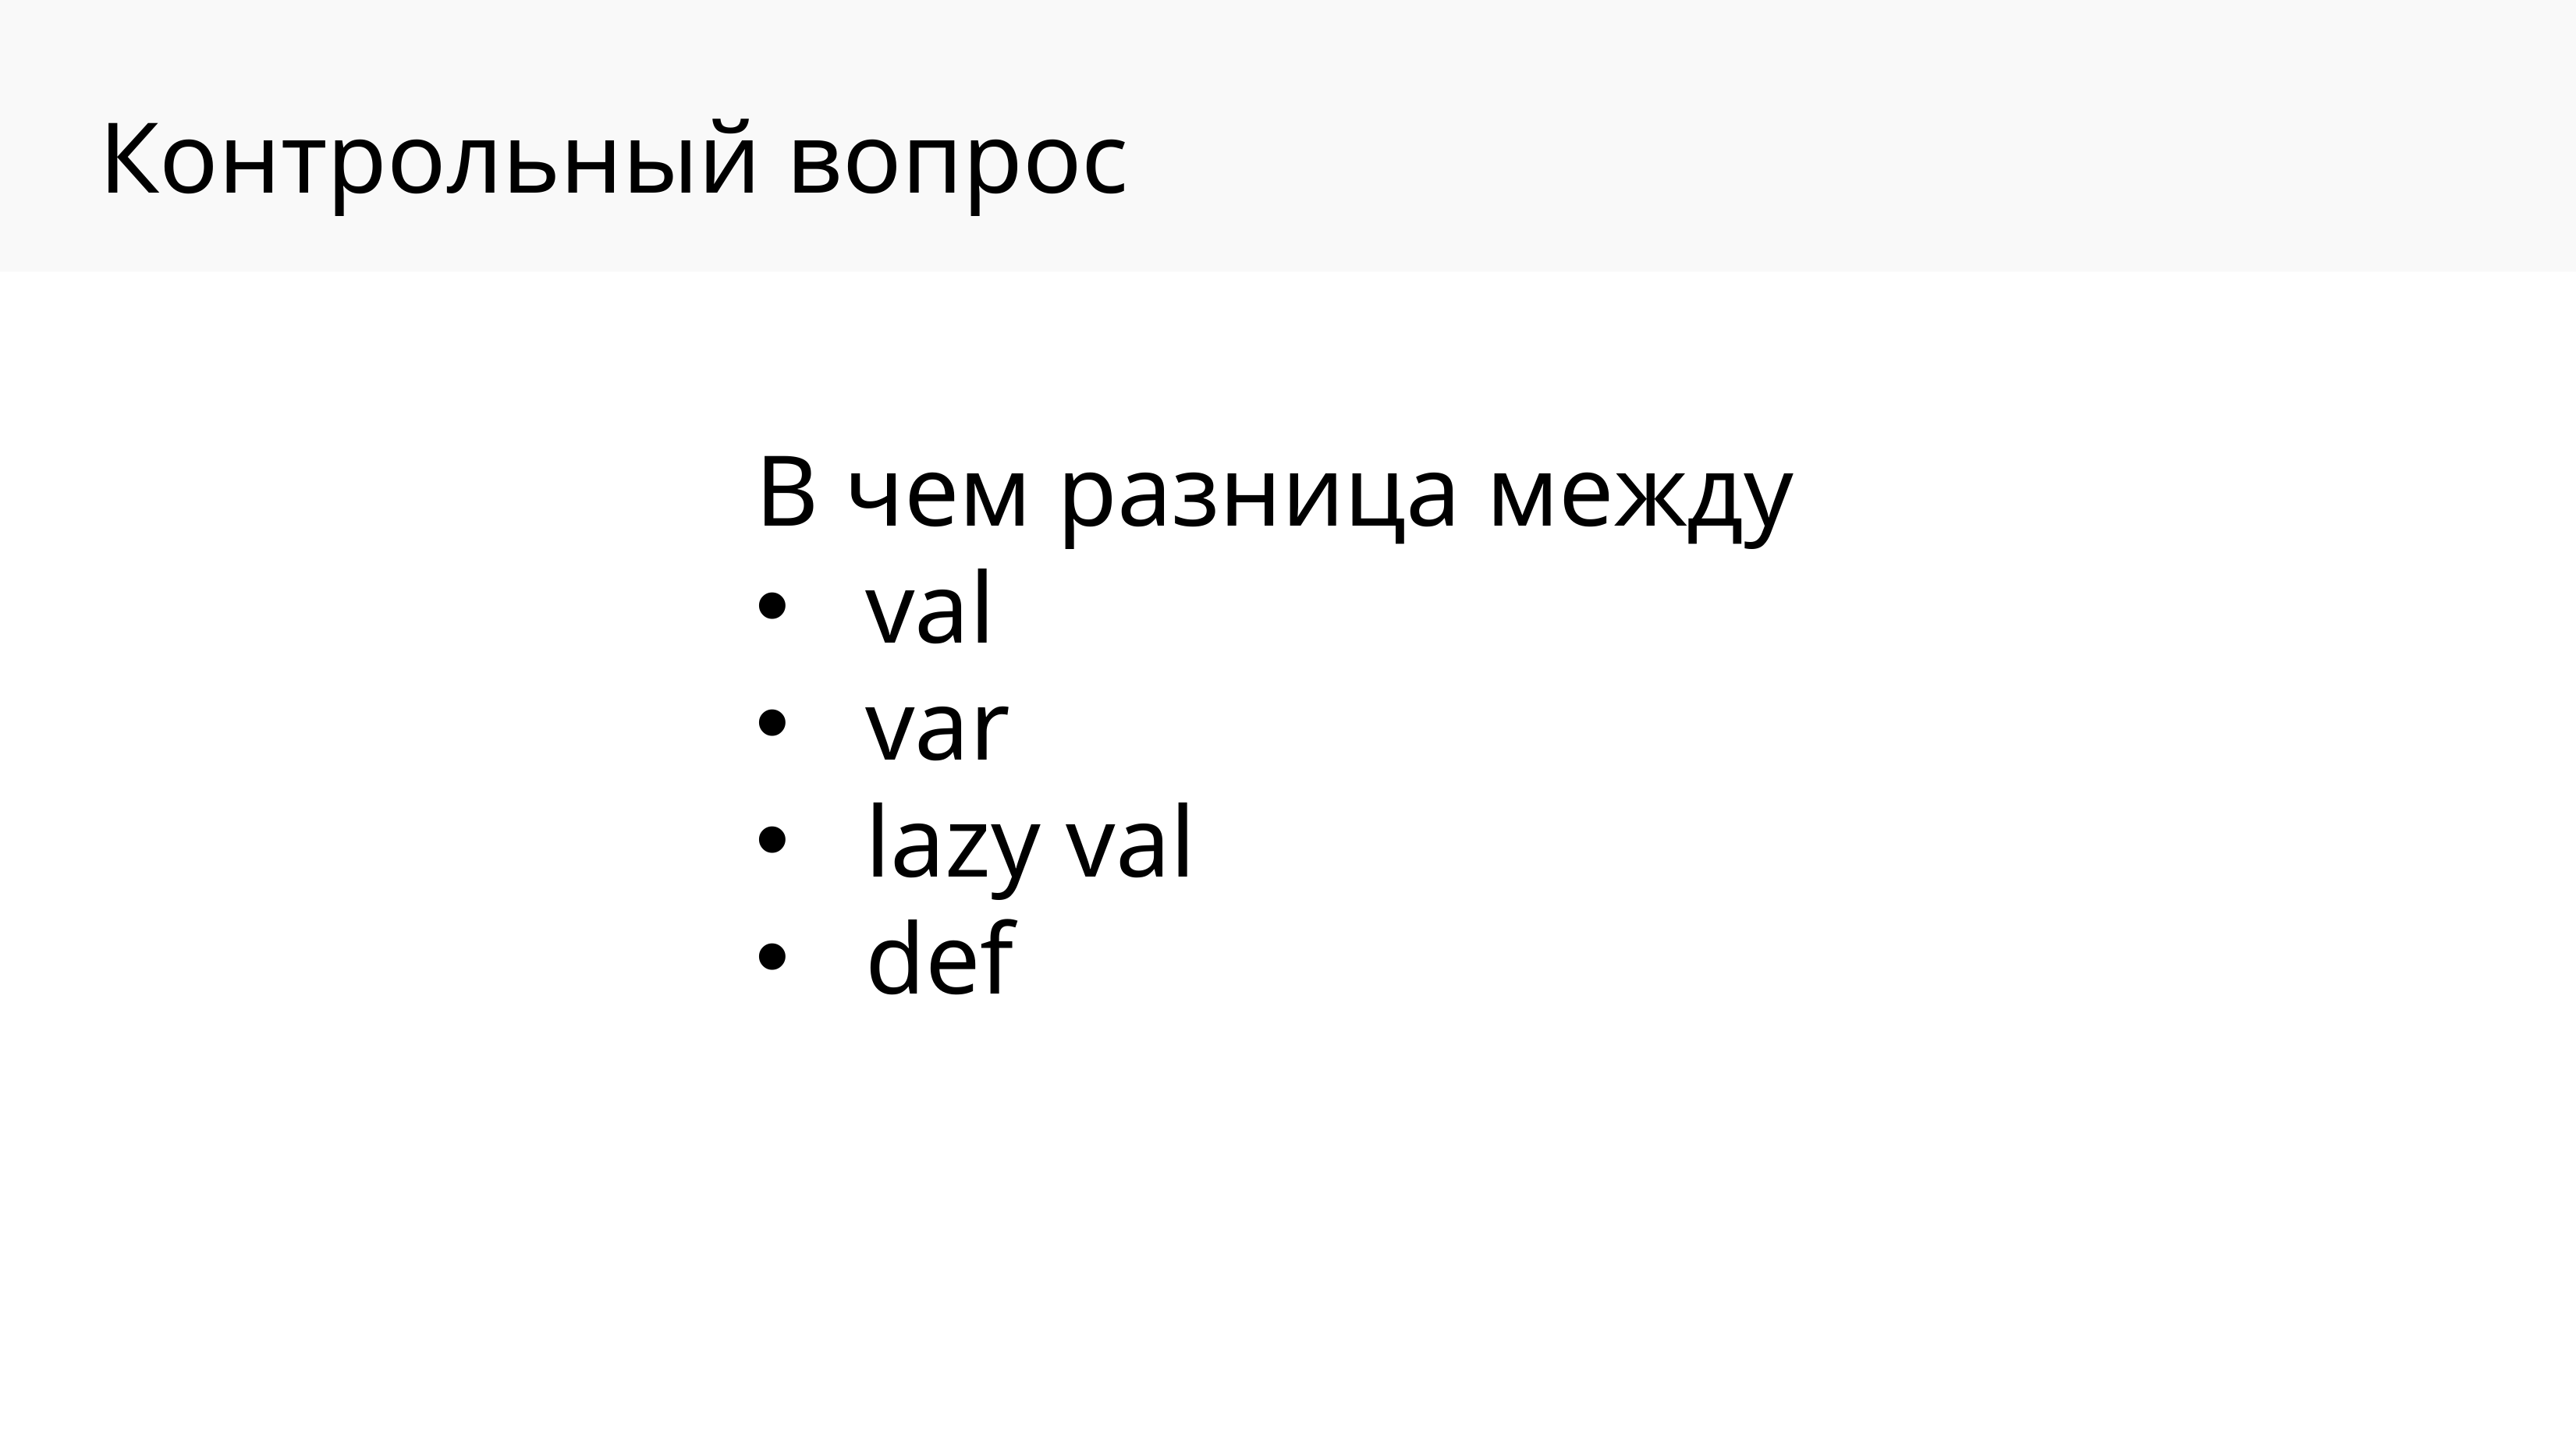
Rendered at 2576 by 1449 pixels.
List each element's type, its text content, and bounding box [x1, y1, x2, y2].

list Контрольный вопрос [86, 81, 2290, 227]
text_box В чем разница между val var lazy val def [744, 423, 1832, 1020]
